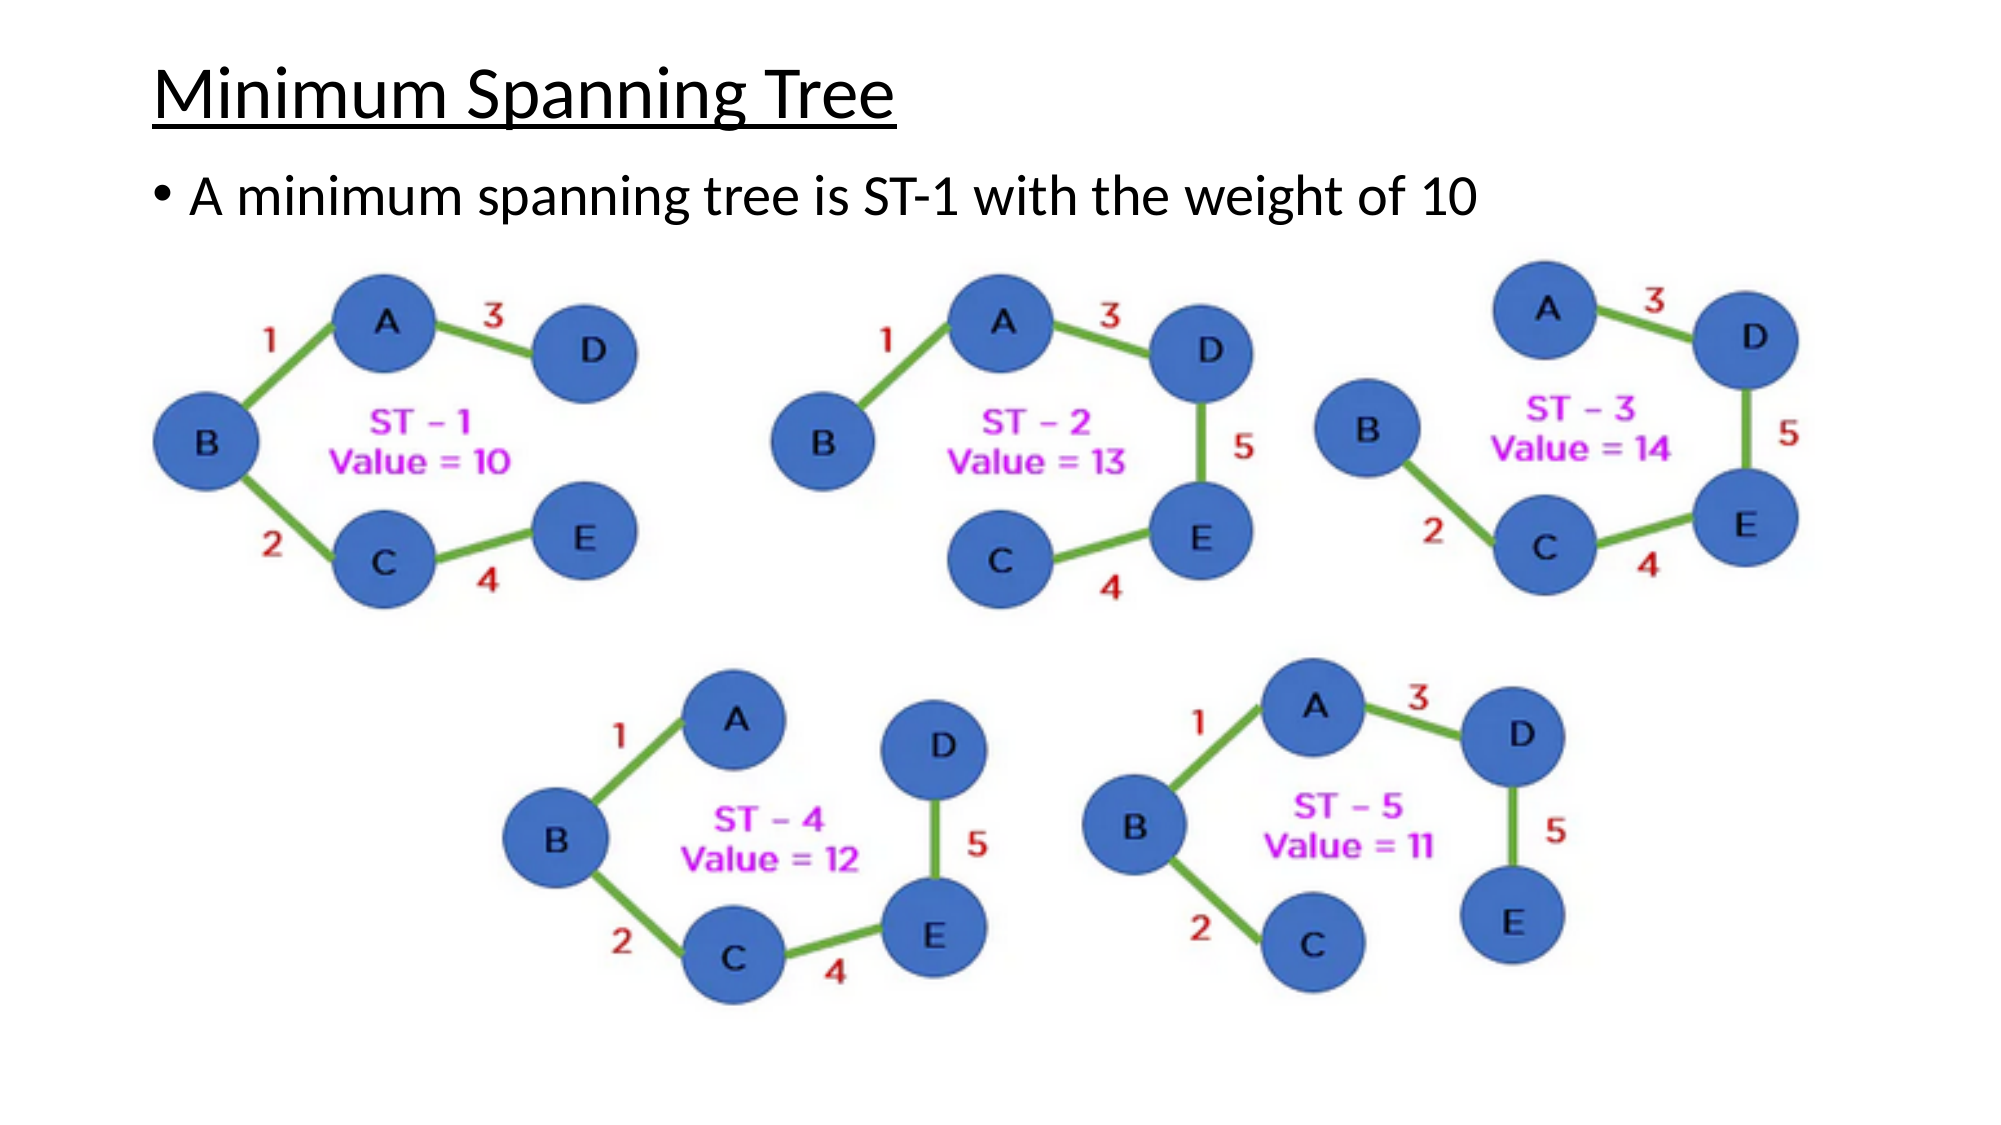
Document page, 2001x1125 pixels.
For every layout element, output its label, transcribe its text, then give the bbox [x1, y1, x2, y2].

picture [133, 239, 1833, 1037]
list A minimum spanning tree is ST-1 with the weight of 10 [137, 157, 1863, 1059]
title Minimum Spanning Tree [137, 32, 1863, 157]
